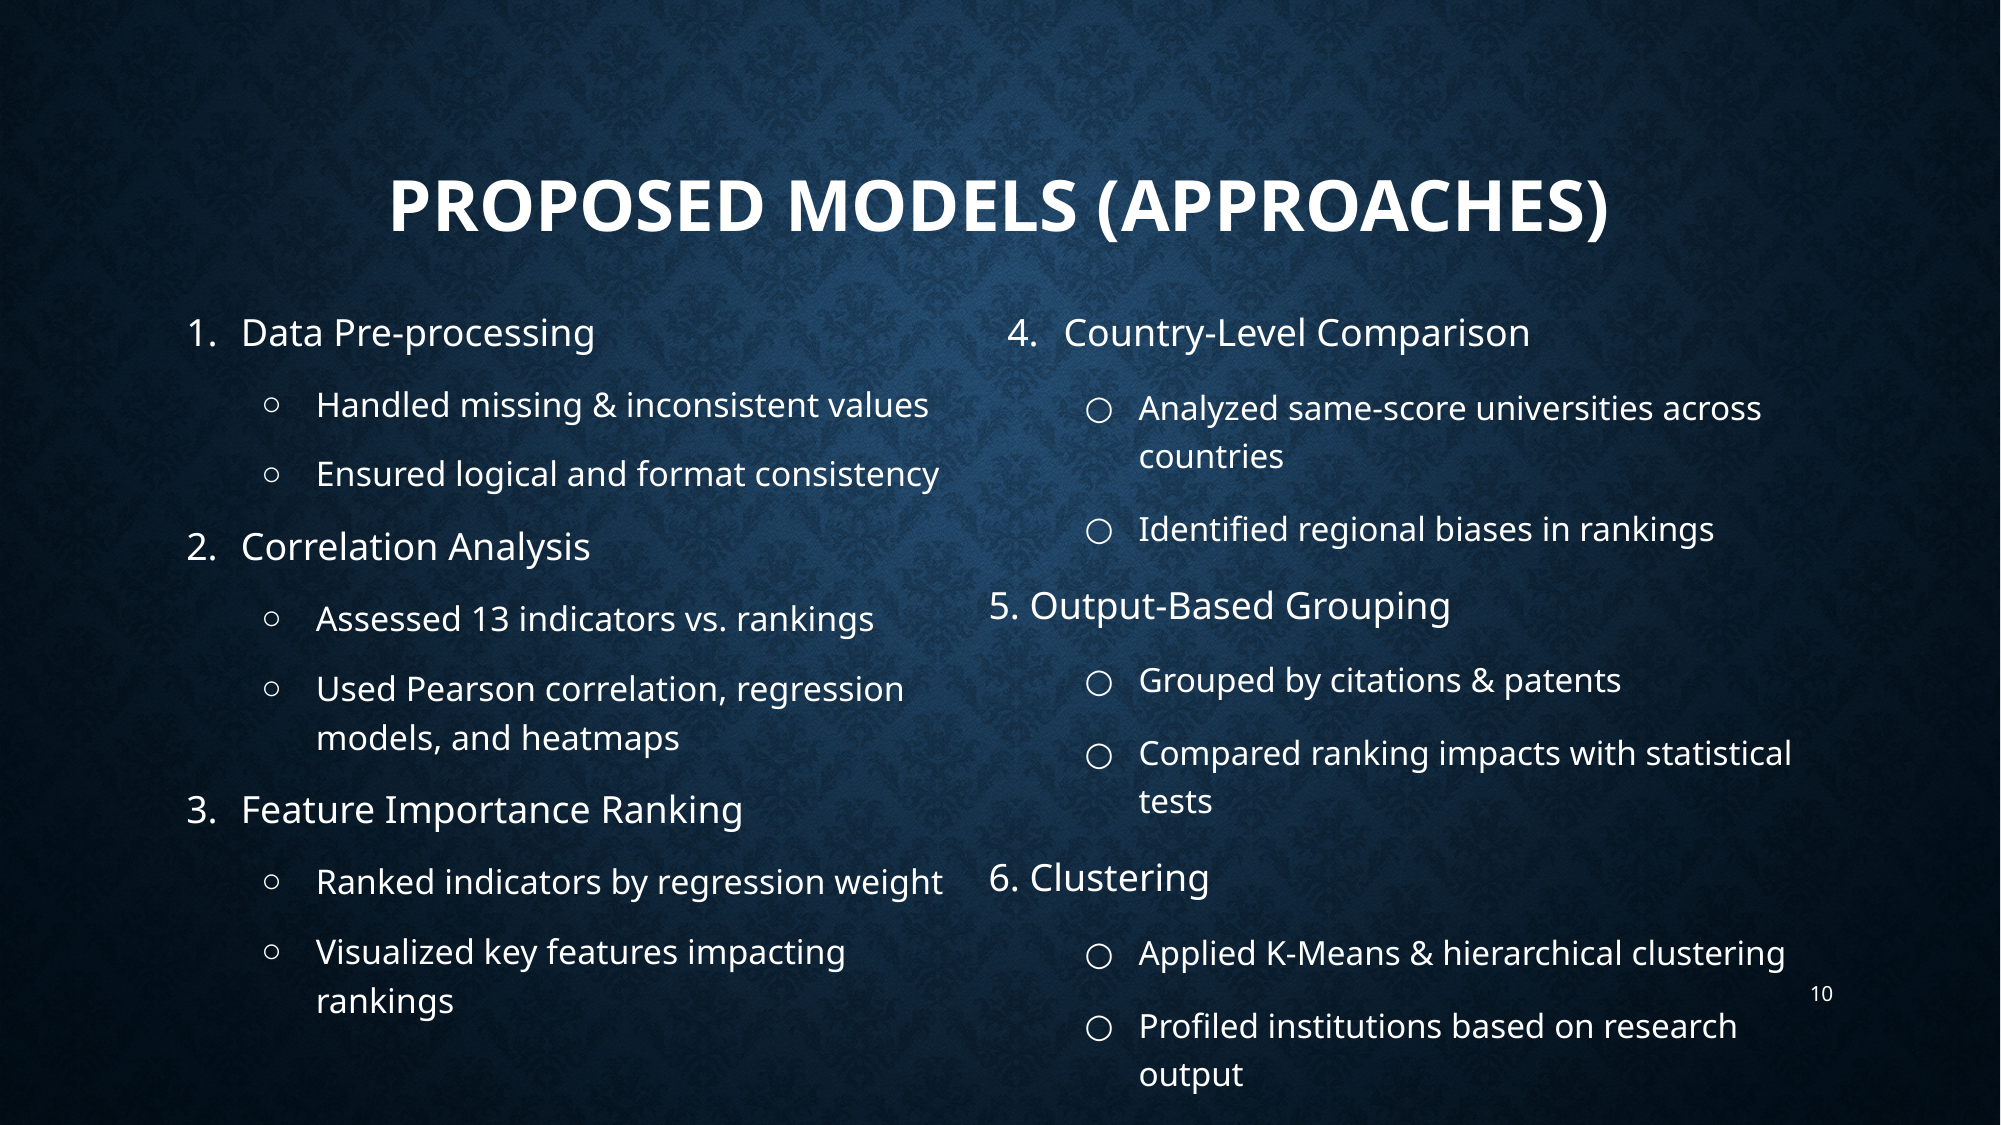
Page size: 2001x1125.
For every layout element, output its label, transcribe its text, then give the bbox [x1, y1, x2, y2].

slide_number ‹#› [1811, 965, 1849, 1025]
title PROPOSED MODELS (APPROACHES) [149, 99, 1849, 318]
picture [0, 0, 2001, 1125]
list Data Pre-processing Handled missing & inconsistent values Ensured logical and format consistency Correlation Analysis Assessed 13 indicators vs. rankings Used Pearson correlation, regression models, and heatmaps Feature Importance Ranking Ranked indicators by regression weight Visualized key features impacting rankings [150, 318, 973, 1041]
list Country-Level Comparison Analyzed same-score universities across countries Identified regional biases in rankings 5. Output-Based Grouping Grouped by citations & patents Compared ranking impacts with statistical tests 6. Clustering Applied K-Means & hierarchical clustering Profiled institutions based on research output [973, 292, 1811, 1041]
